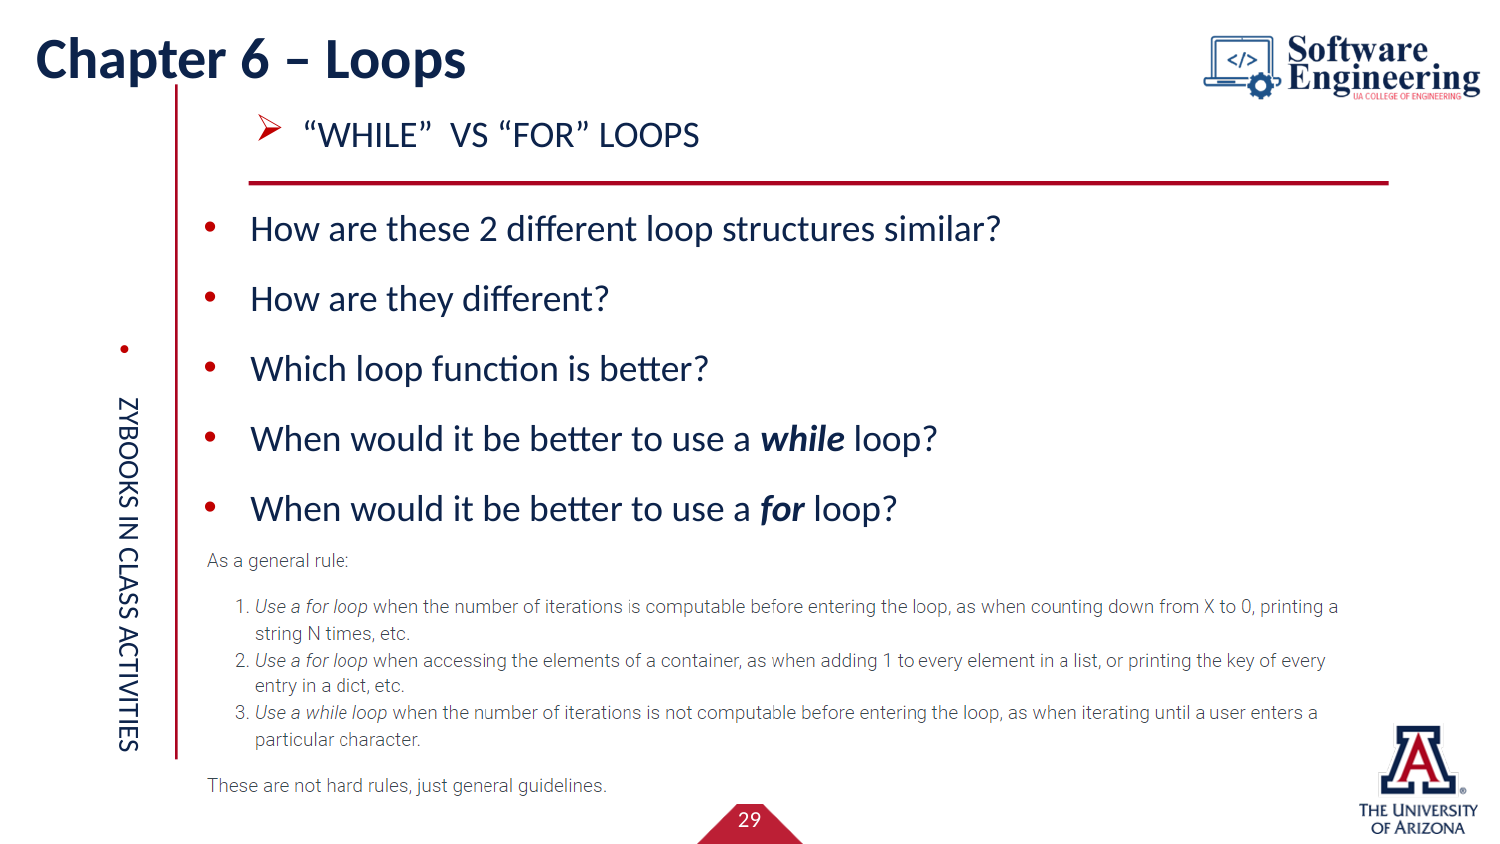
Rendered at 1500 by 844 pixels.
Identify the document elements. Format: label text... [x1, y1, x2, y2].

list How are these 2 different loop structures similar? How are they different? Which loop function is better? When would it be better to use a while loop? When would it be better to use a for loop? [197, 197, 1288, 335]
title Chapter 6 – Loops [30, 13, 1171, 94]
picture [1191, 24, 1490, 107]
picture [196, 541, 1350, 844]
list “While” vs “for” loops [248, 103, 1389, 167]
picture [1359, 723, 1478, 834]
list Zybooks in class activities [103, 229, 155, 760]
